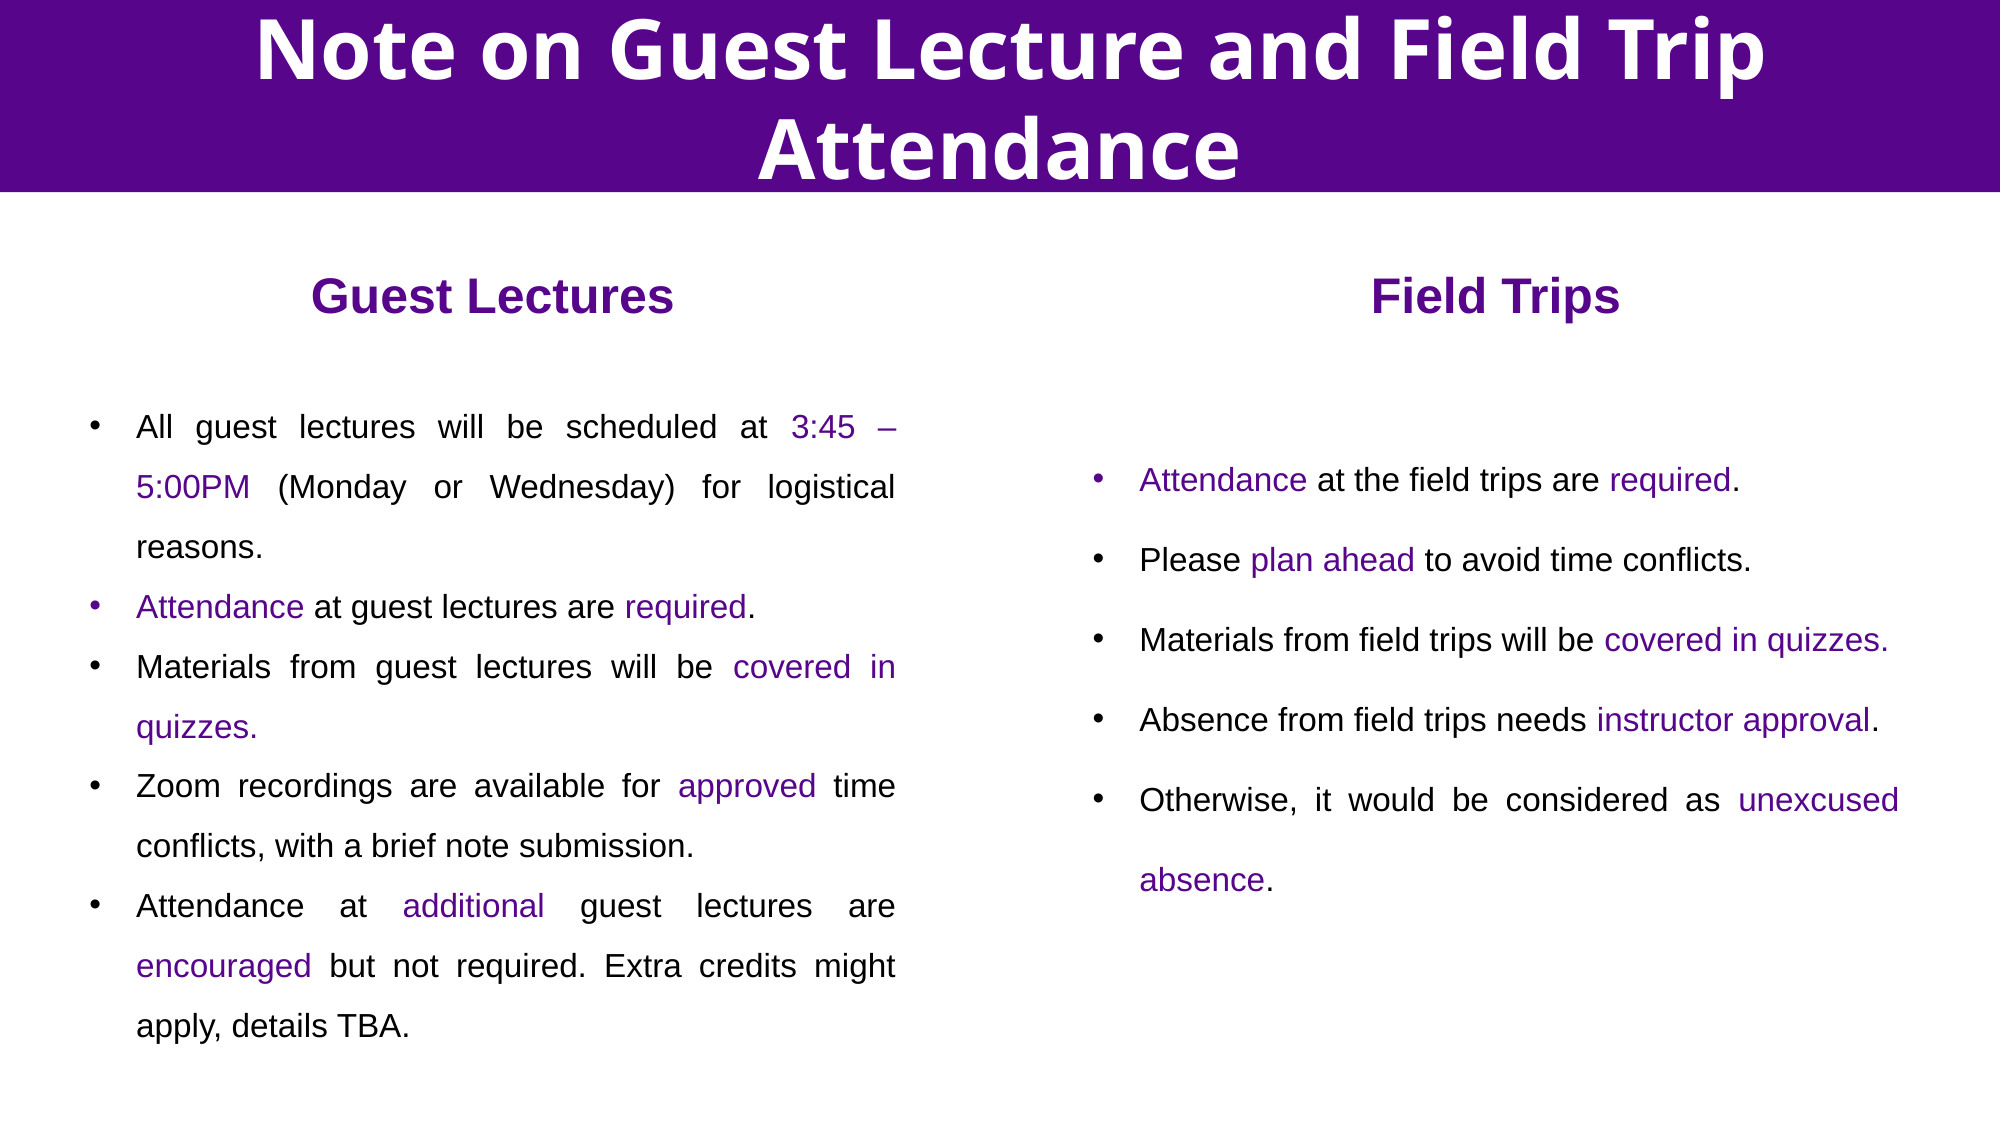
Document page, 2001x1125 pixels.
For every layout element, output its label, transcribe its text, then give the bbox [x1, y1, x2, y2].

text_box Attendance at the field trips are required. Please plan ahead to avoid time conflicts. Materials from field trips will be covered in quizzes. Absence from field trips needs instructor approval. Otherwise, it would be considered as unexcused absence. [1077, 411, 1915, 906]
text_box All guest lectures will be scheduled at 3:45 – 5:00PM (Monday or Wednesday) for logistical reasons. Attendance at guest lectures are required. Materials from guest lectures will be covered in quizzes. Zoom recordings are available for approved time conflicts, with a brief note submission. Attendance at additional guest lectures are encouraged but not required. Extra credits might apply, details TBA. [74, 377, 912, 1112]
text_box Guest Lectures [109, 256, 877, 332]
text_box Field Trips [1112, 256, 1880, 332]
text_box Note on Guest Lecture and Field Trip Attendance [0, 0, 2000, 194]
